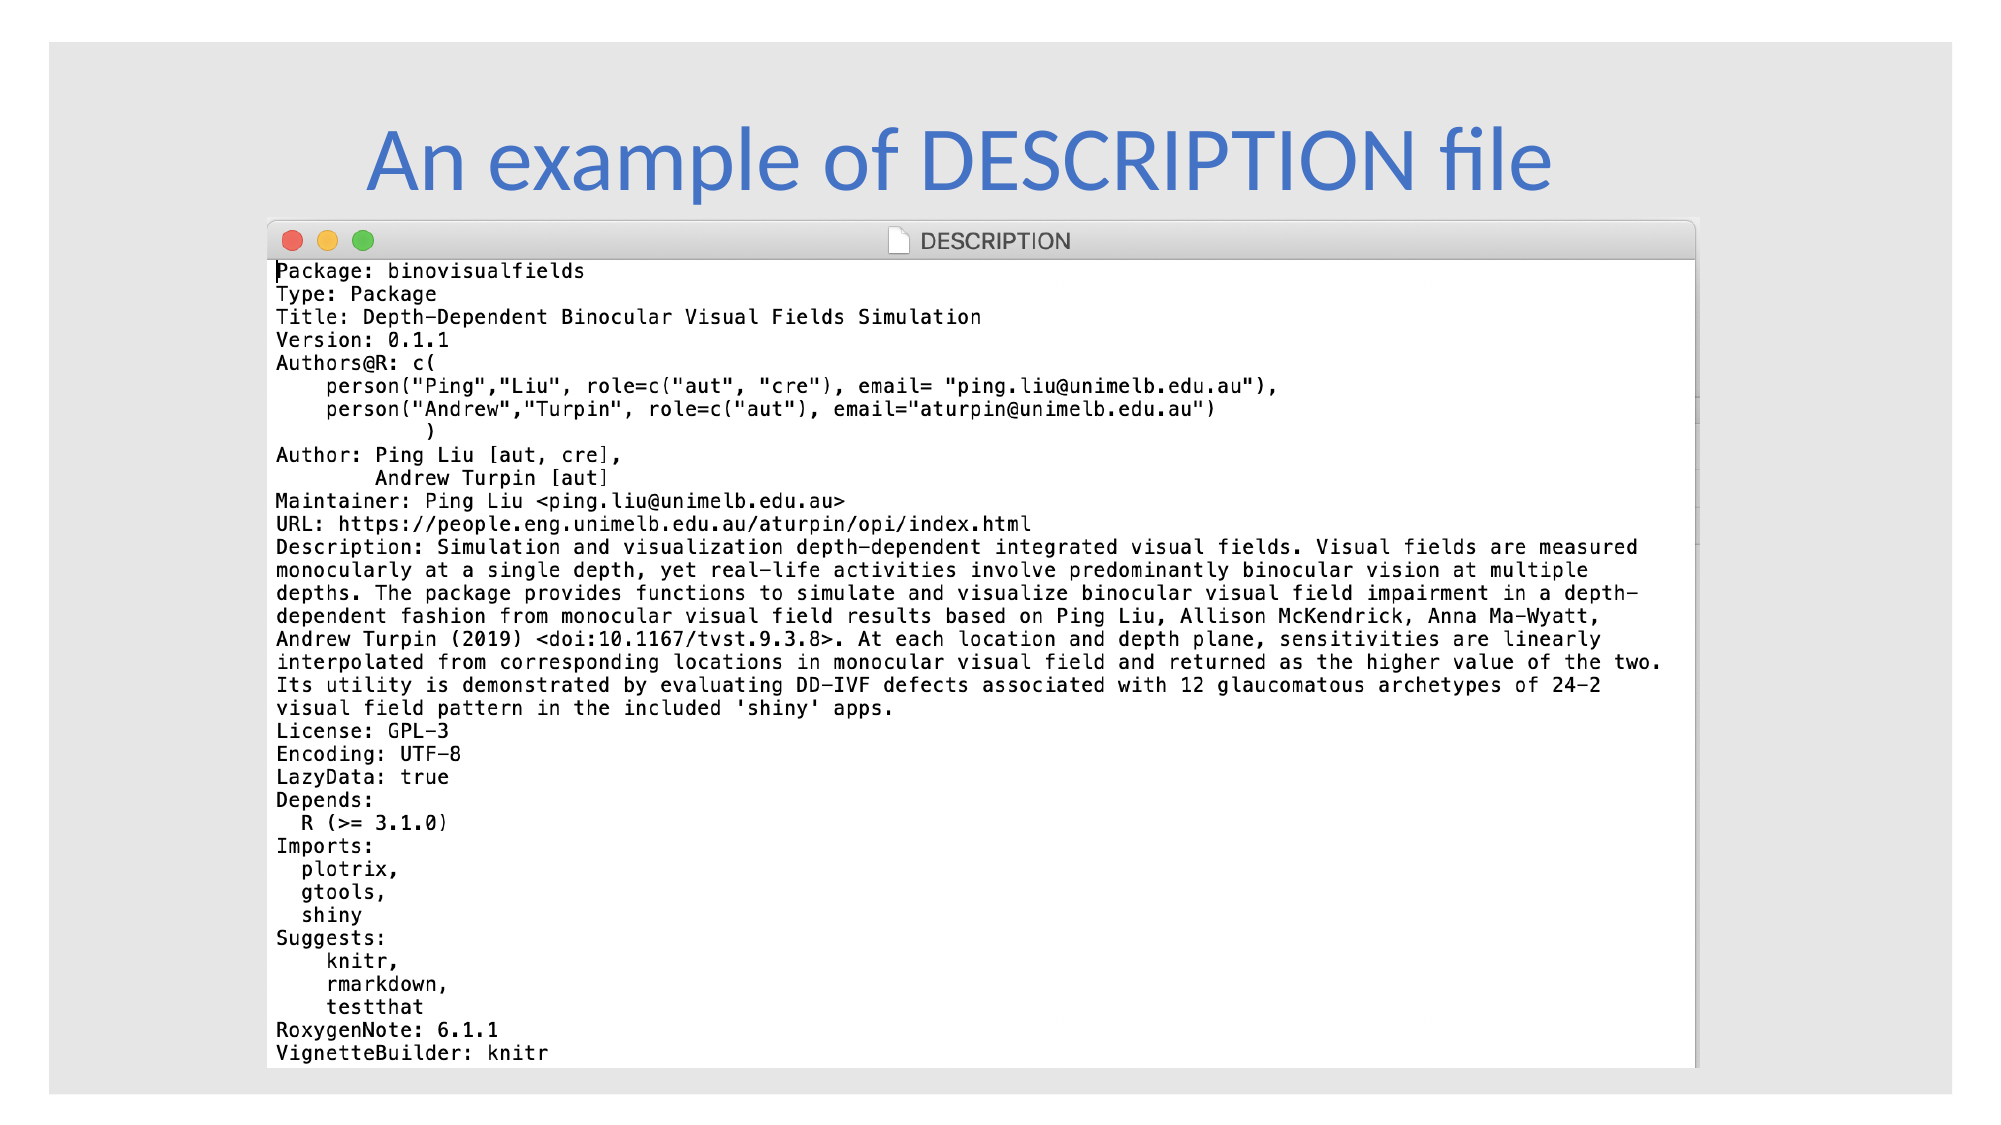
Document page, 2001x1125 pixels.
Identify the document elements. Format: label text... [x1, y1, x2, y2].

picture [267, 217, 1700, 1068]
text_box [48, 41, 1953, 1095]
text_box An example of DESCRIPTION file [351, 91, 1615, 217]
